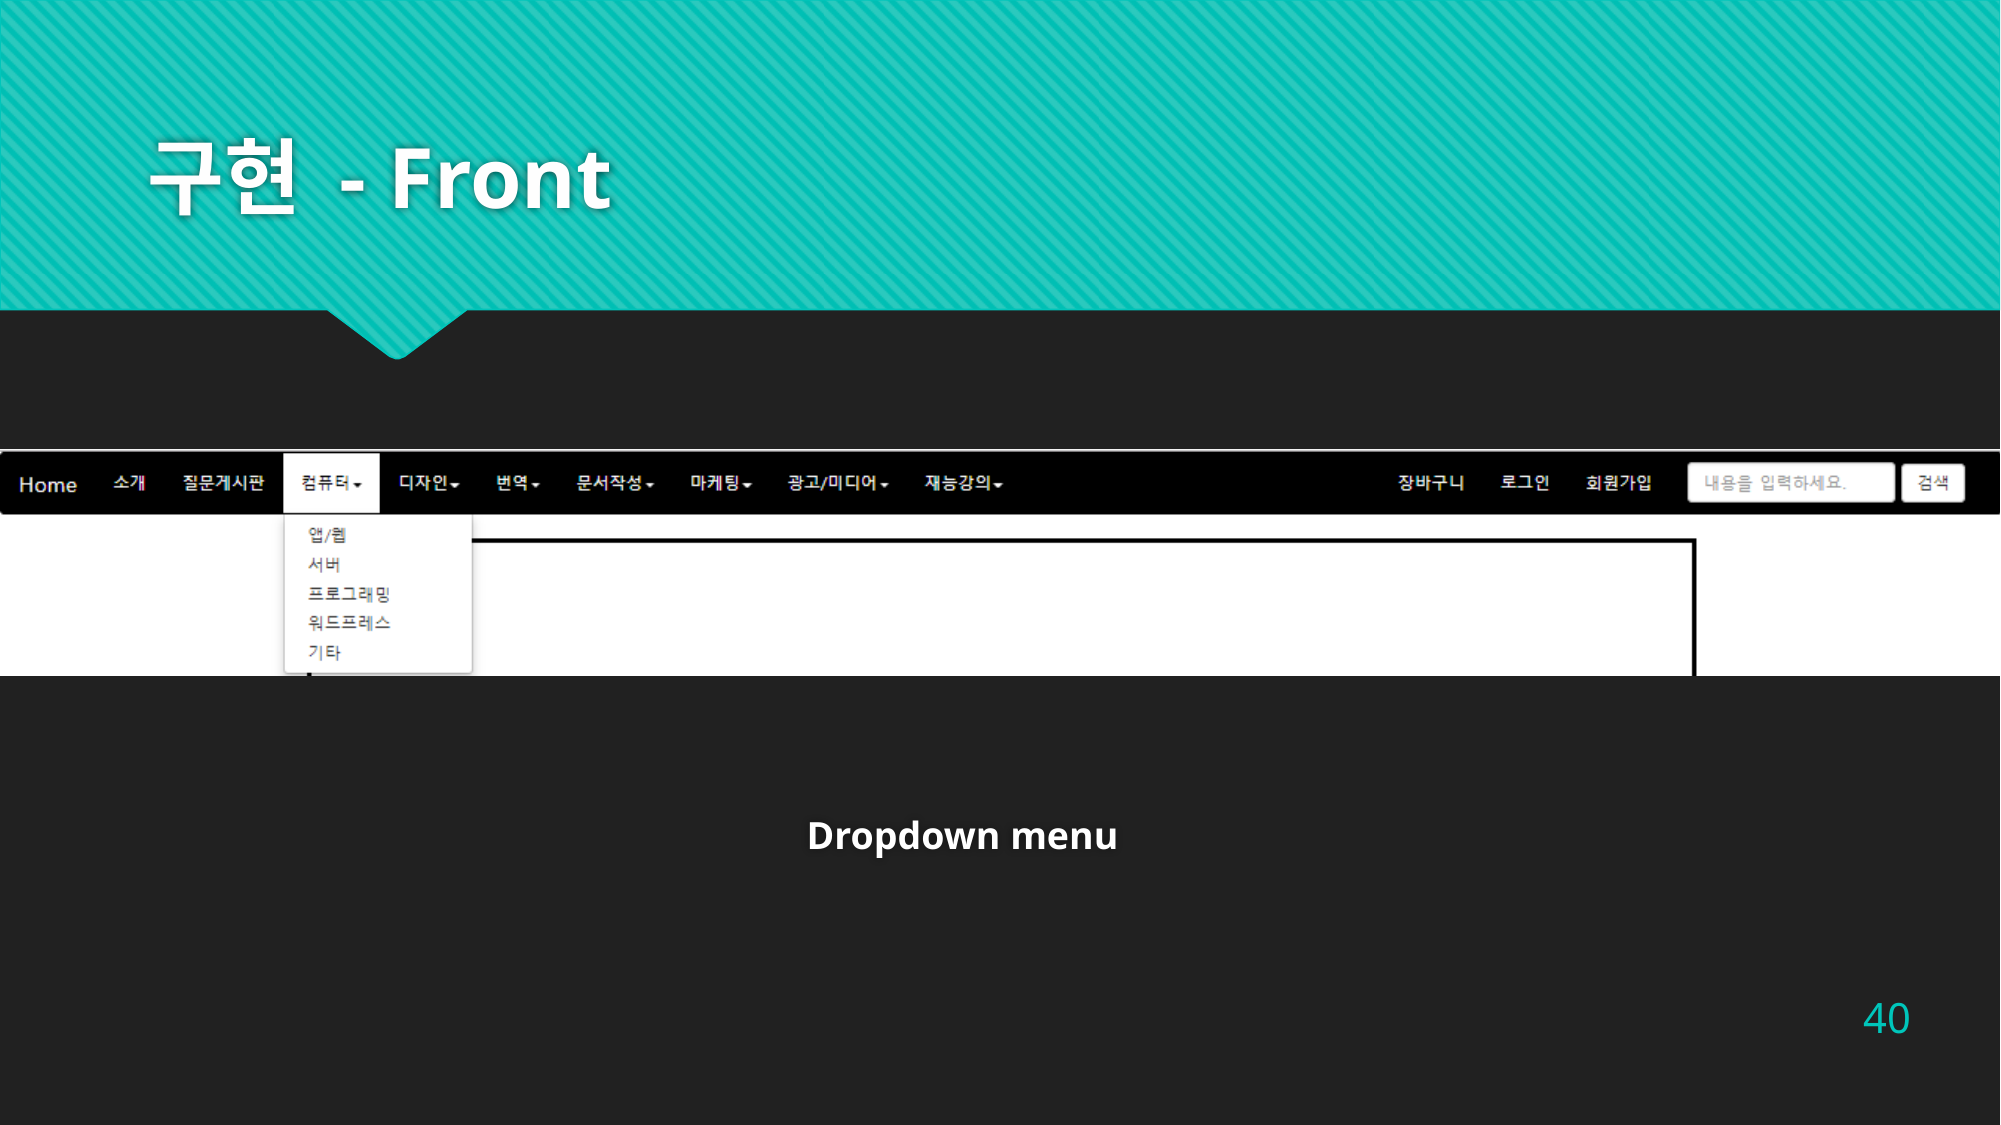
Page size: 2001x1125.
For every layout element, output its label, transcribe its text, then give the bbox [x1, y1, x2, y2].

subtitle Dropdown menu [791, 804, 1210, 881]
slide_number 40 [1751, 970, 1927, 1051]
title 구현 - Front [132, 73, 1868, 233]
picture [0, 449, 2000, 676]
